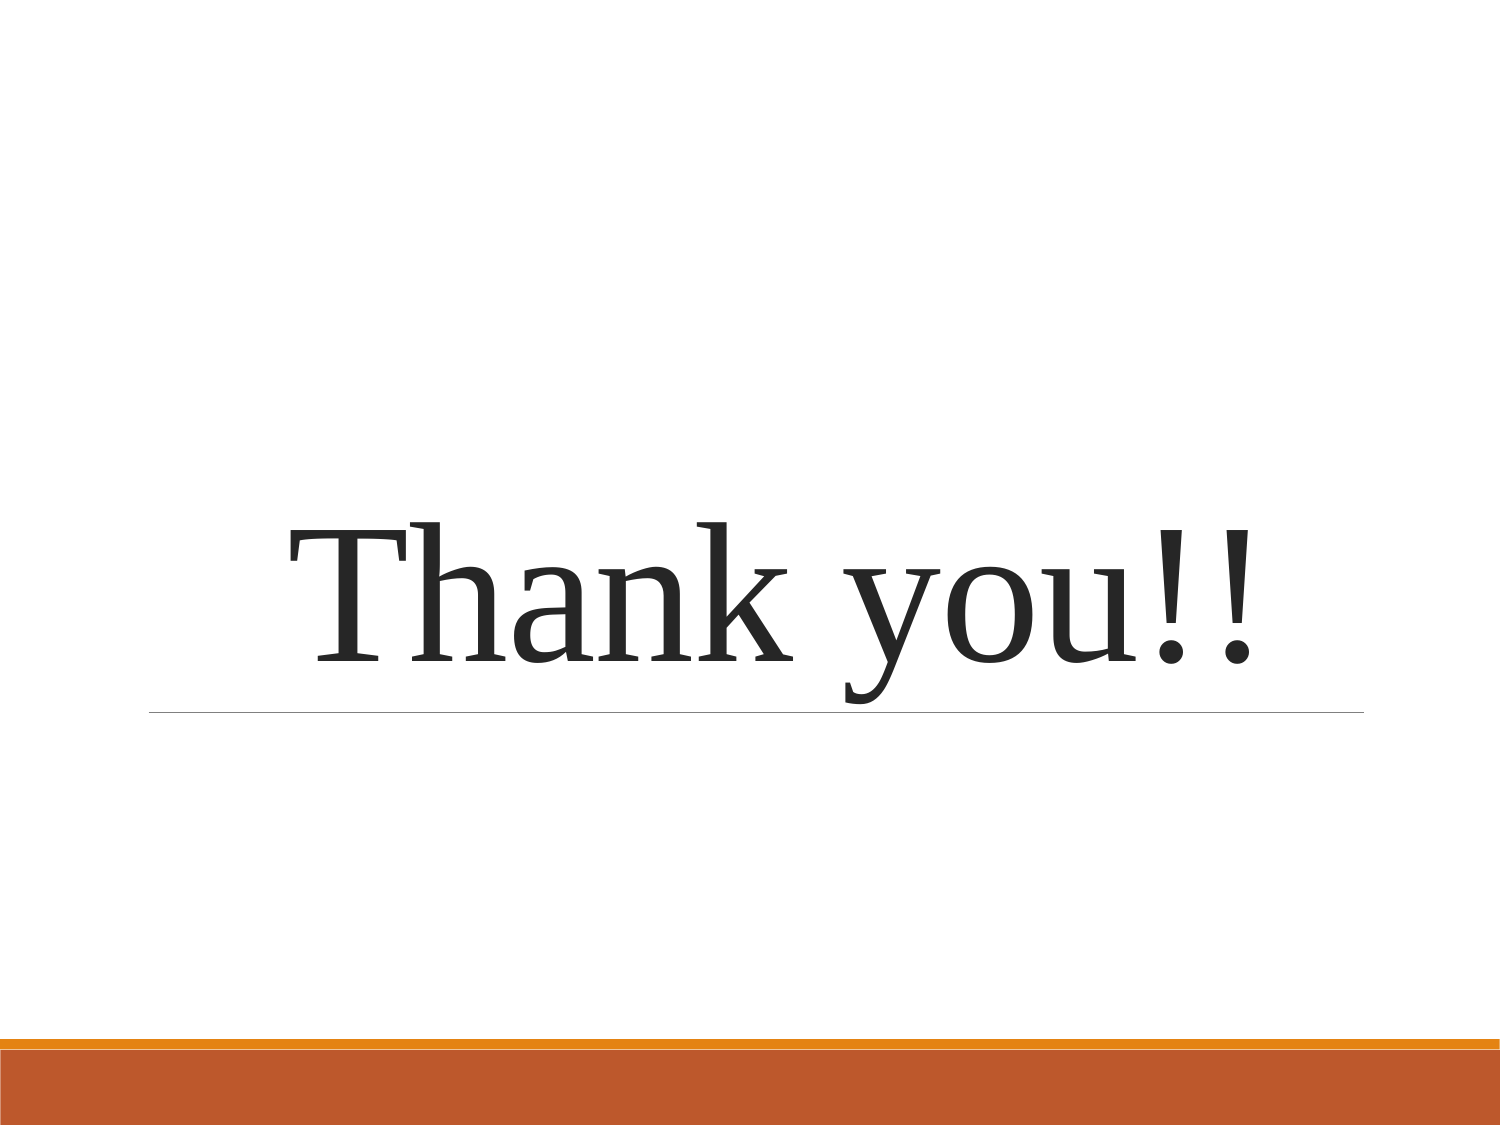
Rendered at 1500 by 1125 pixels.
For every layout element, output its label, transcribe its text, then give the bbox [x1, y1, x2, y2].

title Thank you!! [135, 124, 1373, 710]
